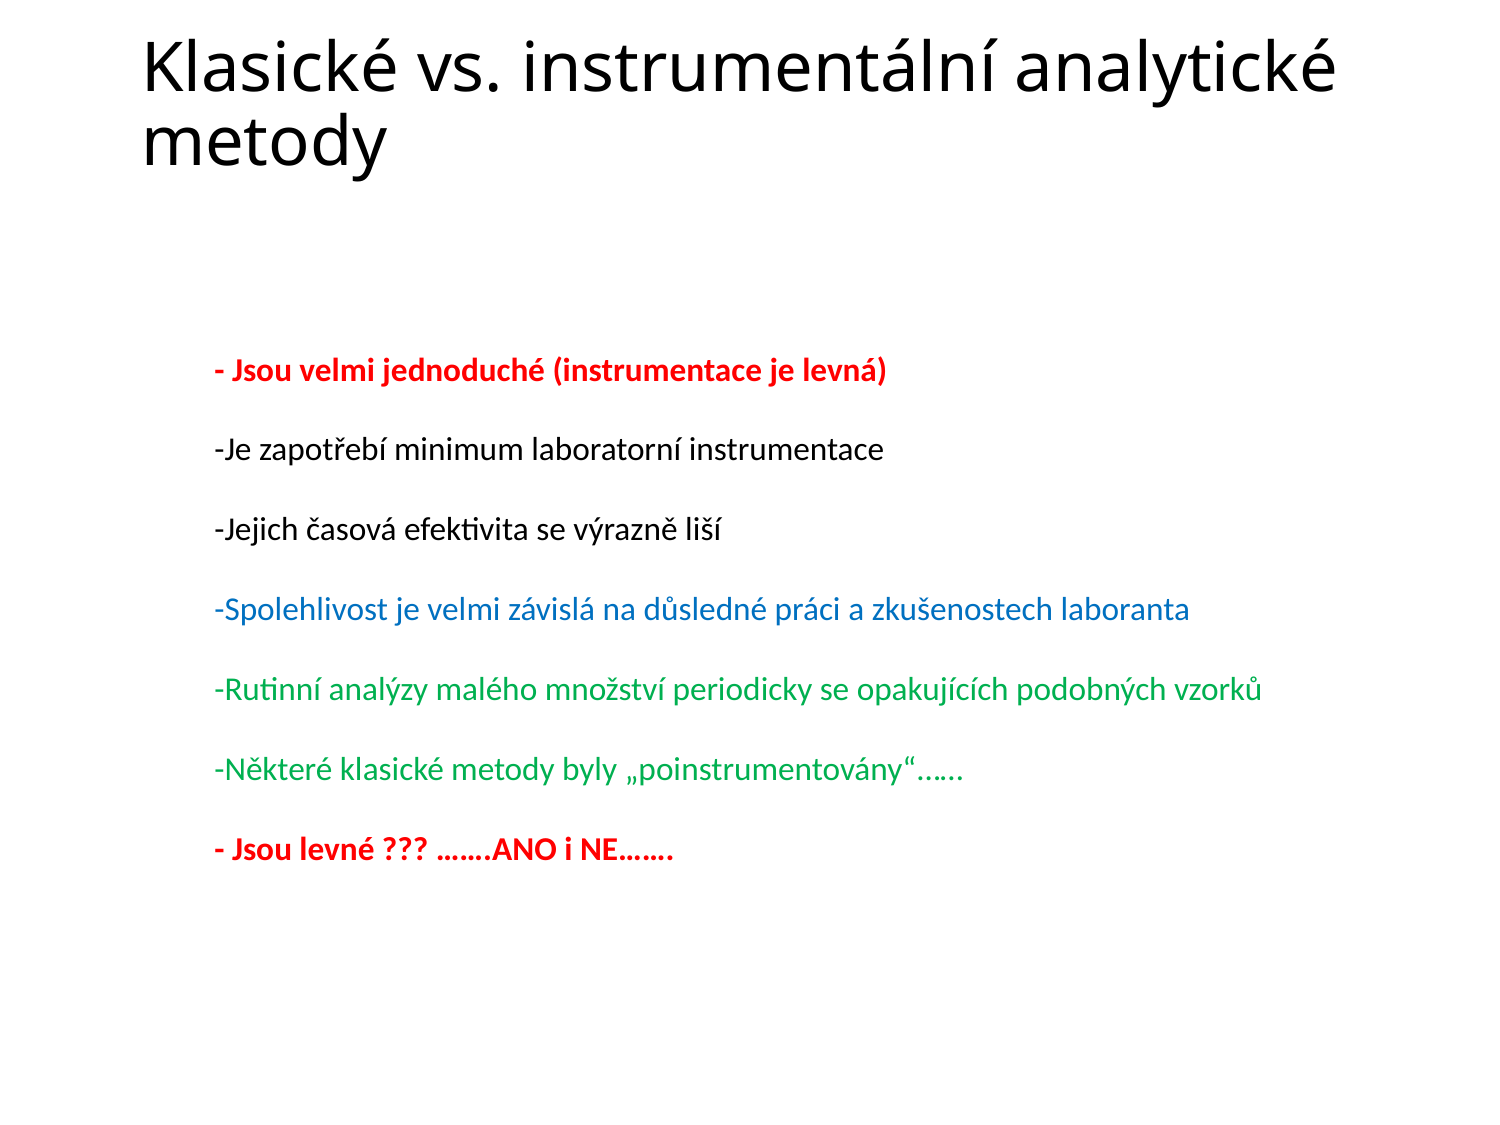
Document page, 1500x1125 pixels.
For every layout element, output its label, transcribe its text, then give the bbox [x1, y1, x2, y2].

text_box Klasické vs. instrumentální analytické metody [129, 24, 1424, 189]
text_box - Jsou velmi jednoduché (instrumentace je levná) -Je zapotřebí minimum laboratorní instrumentace -Jejich časová efektivita se výrazně liší -Spolehlivost je velmi závislá na důsledné práci a zkušenostech laboranta -Rutinní analýzy malého množství periodicky se opakujících podobných vzorků -Některé klasické metody byly „poinstrumentovány“…… - Jsou levné ??? …….ANO i NE……. [199, 340, 1280, 914]
